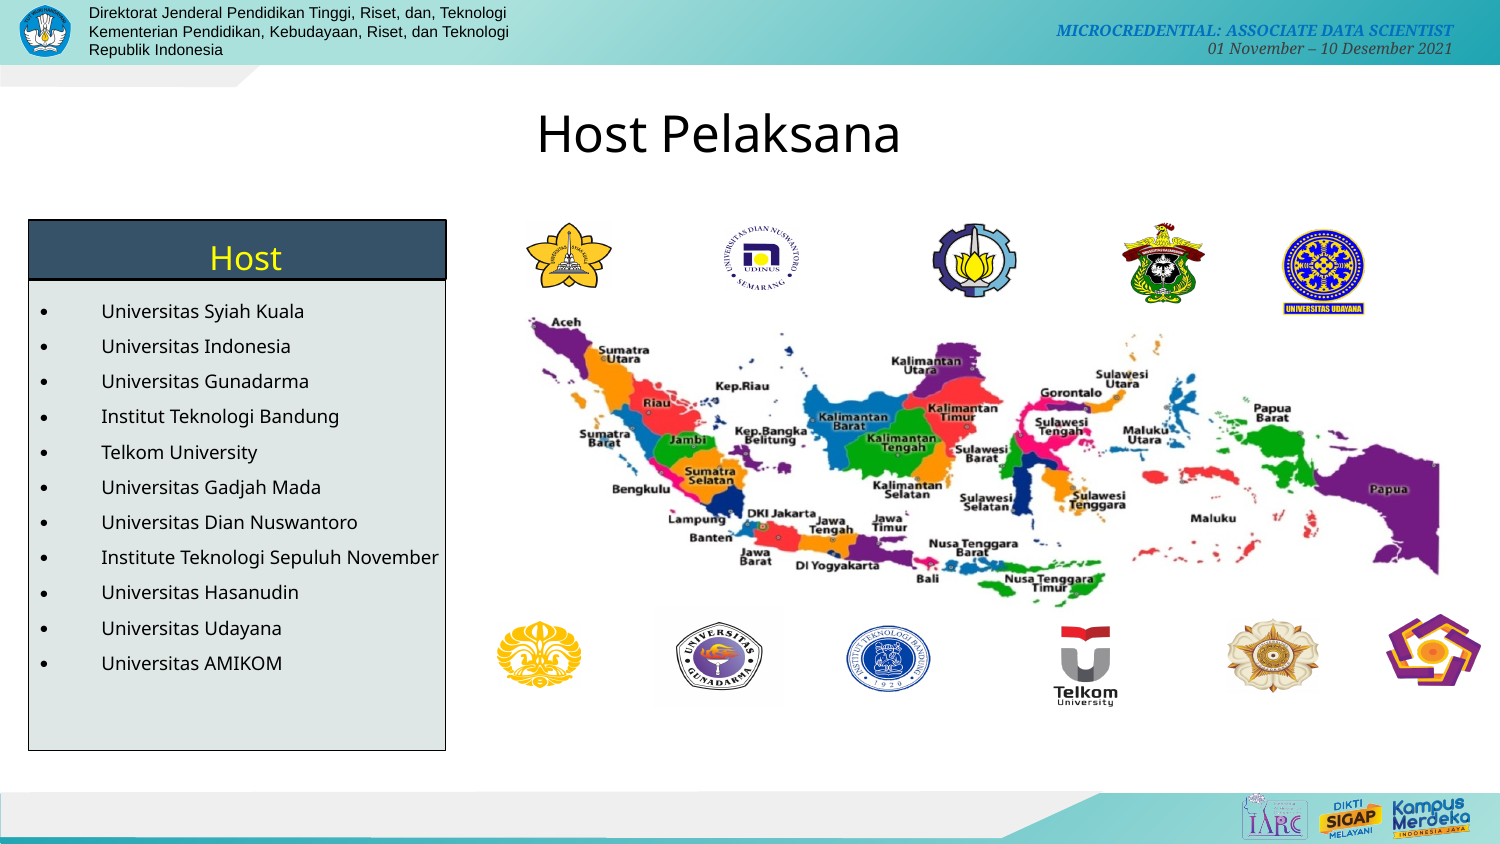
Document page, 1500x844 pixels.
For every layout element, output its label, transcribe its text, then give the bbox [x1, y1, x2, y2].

picture [526, 221, 612, 289]
picture [1393, 798, 1470, 839]
text_box Host Pelaksana [64, 81, 1375, 183]
text_box [28, 279, 446, 751]
text_box Host [194, 229, 345, 285]
picture [724, 225, 799, 290]
text_box Universitas Syiah Kuala Universitas Indonesia Universitas Gunadarma Institut Teknologi Bandung Telkom University Universitas Gadjah Mada Universitas Dian Nuswantoro Institute Teknologi Sepuluh November Universitas Hasanudin Universitas Udayana Universitas AMIKOM [40, 299, 446, 705]
picture [1319, 796, 1382, 842]
text_box [28, 219, 446, 279]
picture [497, 222, 1482, 715]
picture [1237, 790, 1312, 843]
picture [16, 3, 74, 61]
